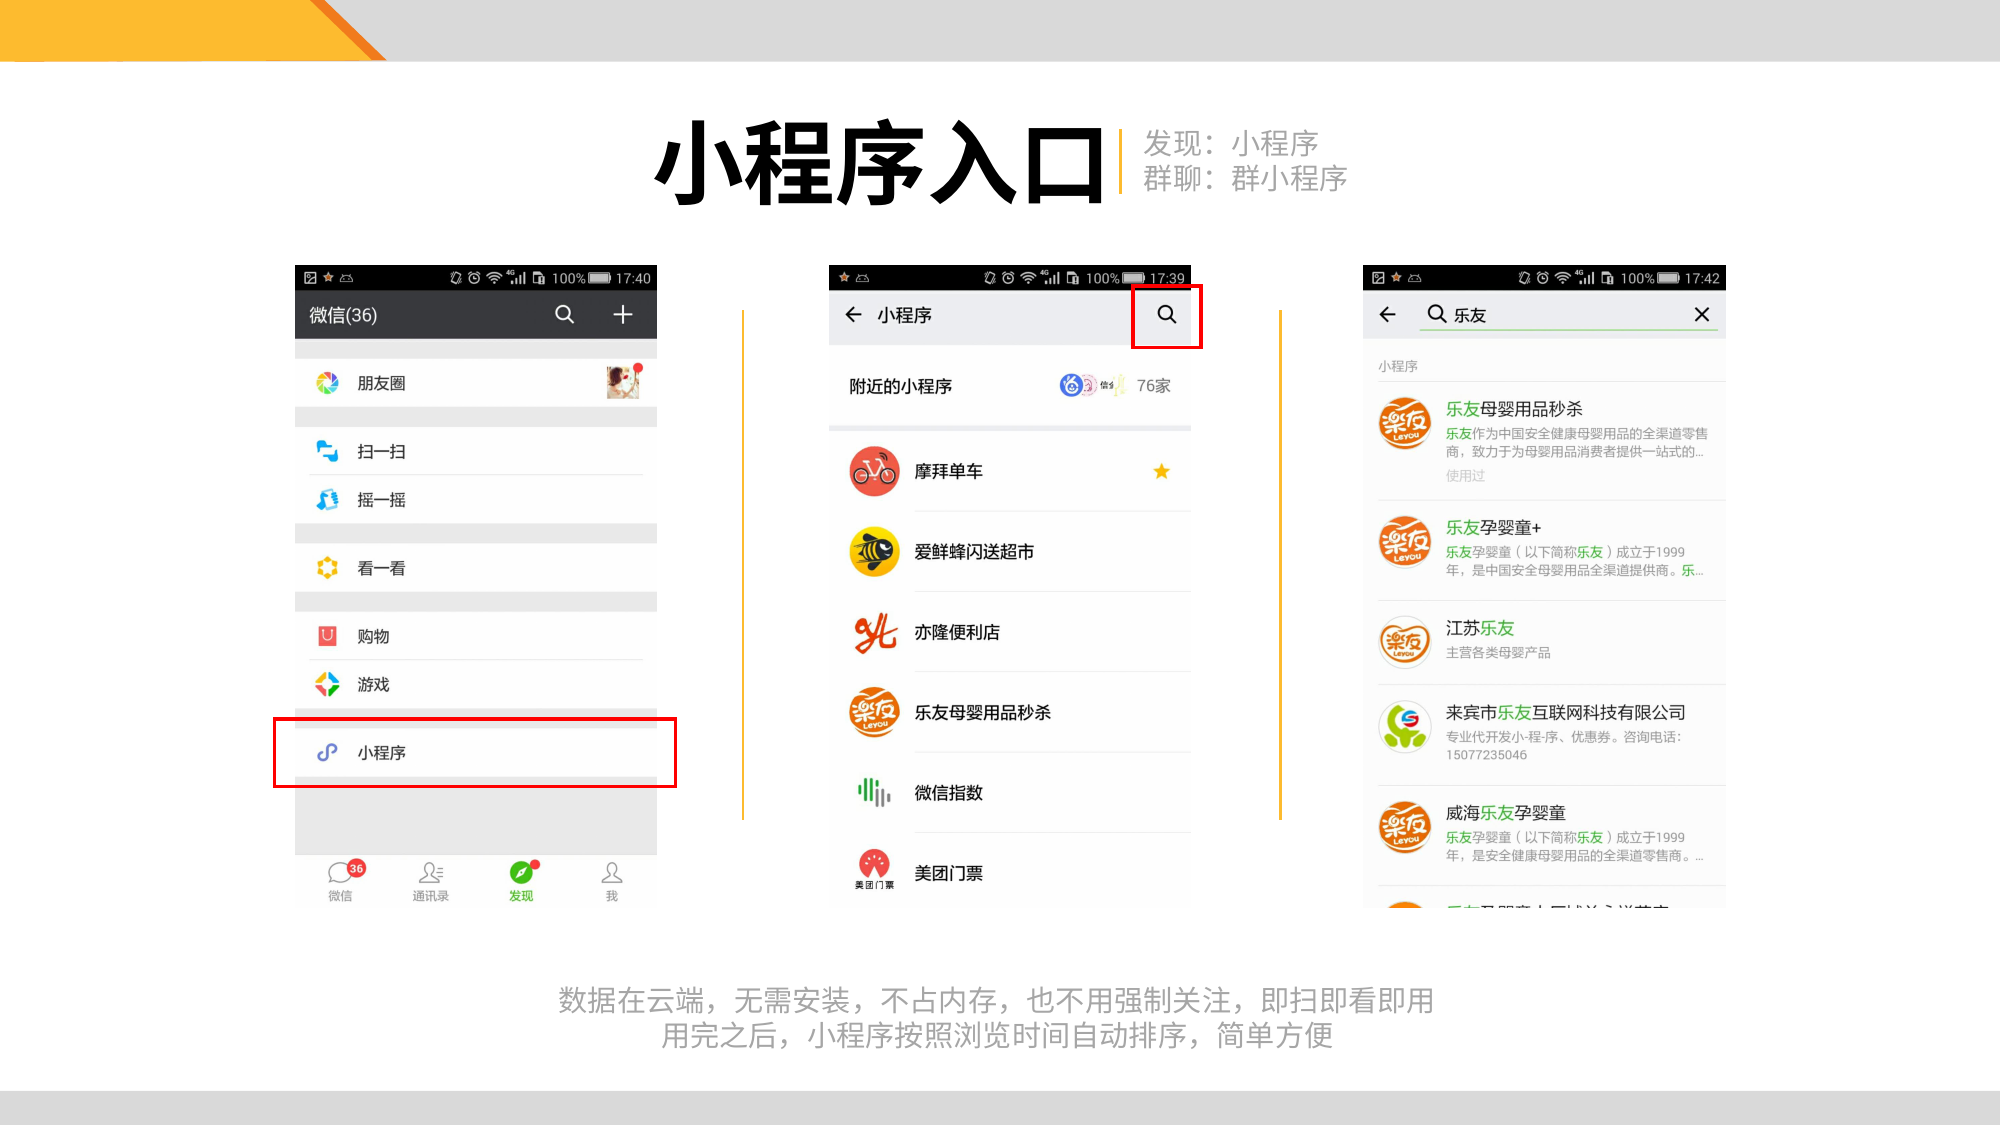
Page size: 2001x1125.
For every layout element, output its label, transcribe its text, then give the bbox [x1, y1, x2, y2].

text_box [274, 265, 1726, 908]
text_box 数据在云端，无需安装，不占内存，也不用强制关注，即扫即看即用 用完之后，小程序按照浏览时间自动排序，简单方便 [543, 974, 1452, 1060]
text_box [635, 98, 1365, 225]
